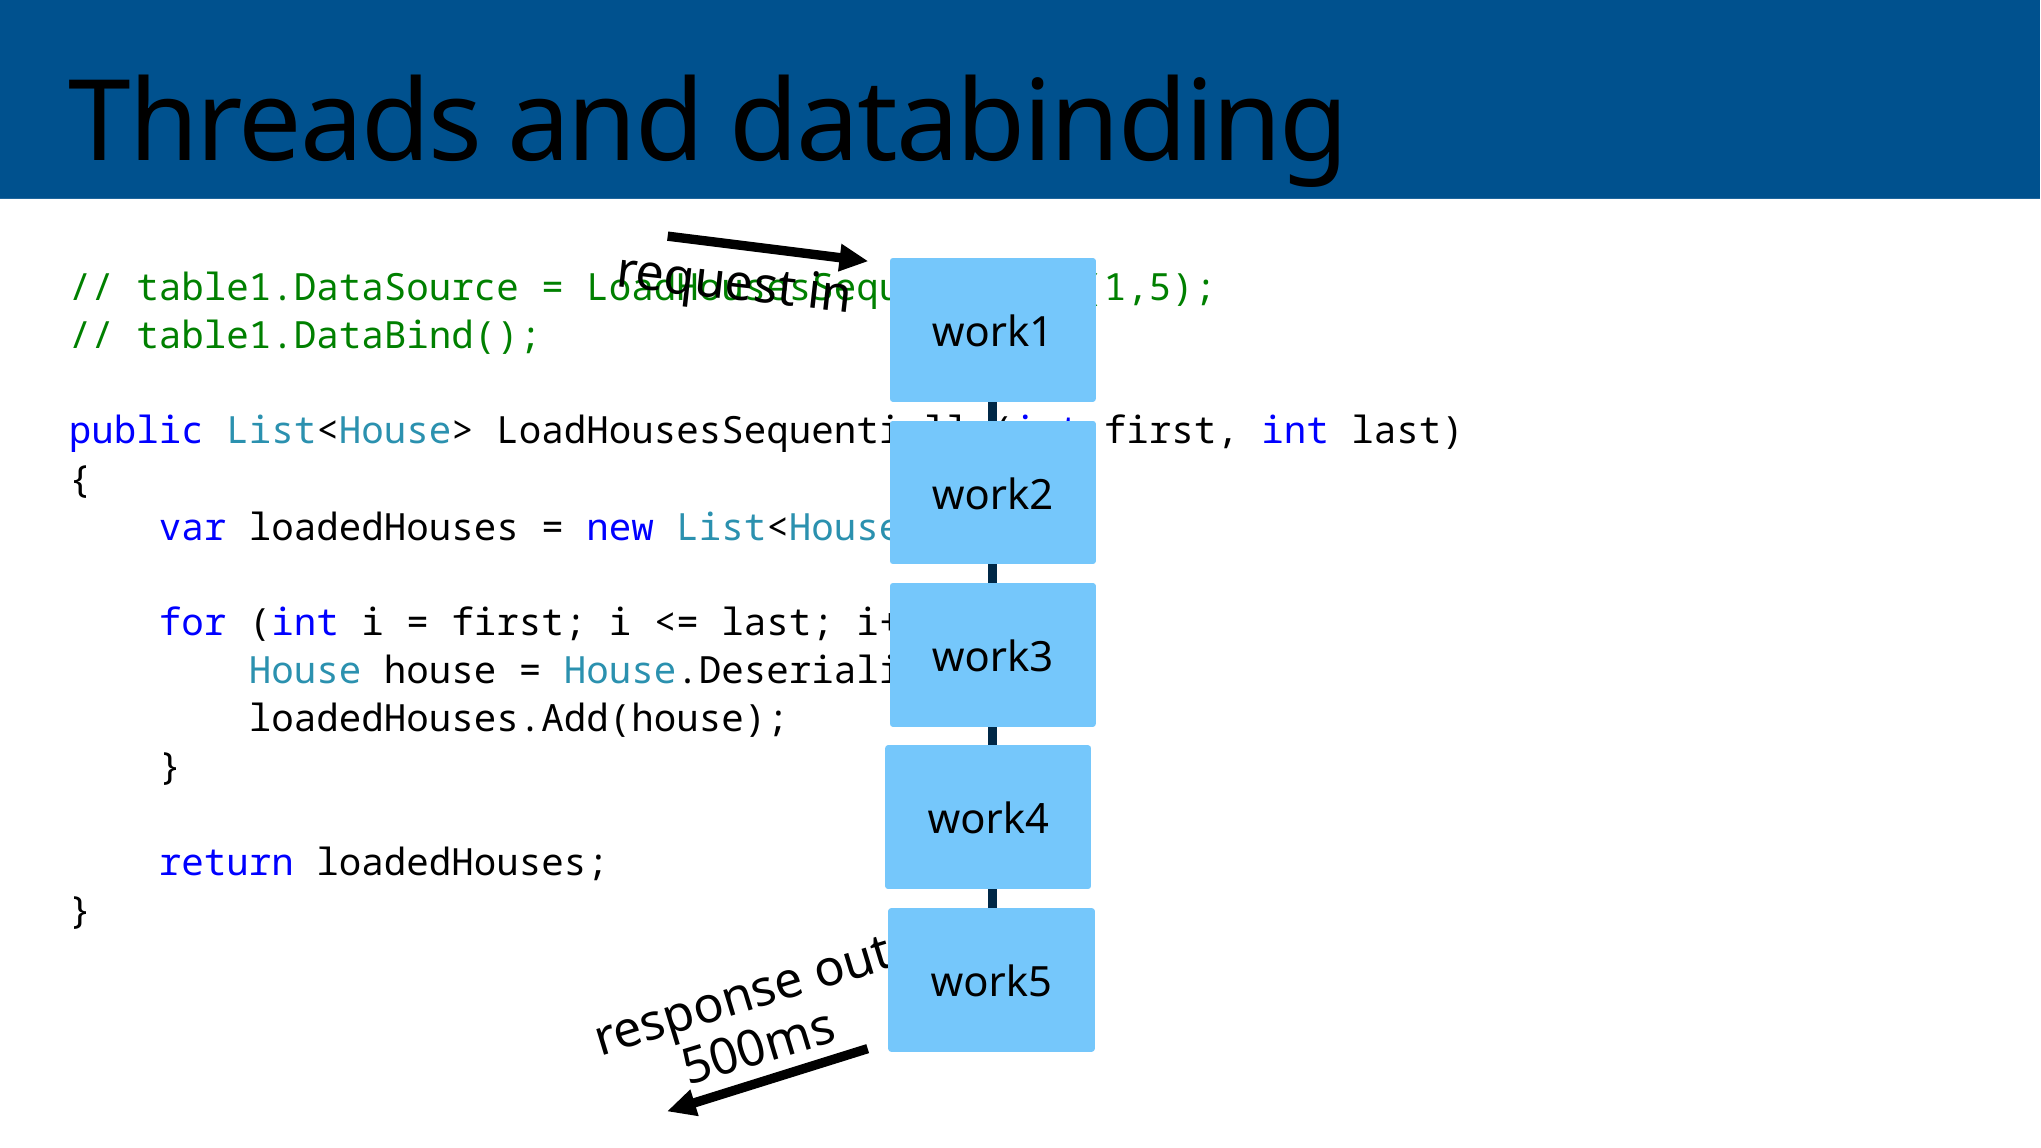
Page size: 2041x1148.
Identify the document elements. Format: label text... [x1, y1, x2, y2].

list // table1.DataSource = LoadHousesSequentially(1,5); // table1.DataBind(); public List<House> LoadHousesSequentially(int first, int last) { var loadedHouses = new List<House>(); for (int i = first; i <= last; i++) { House house = House.Deserialize(i); loadedHouses.Add(house); } return loadedHouses; } [45, 200, 1996, 972]
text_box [619, 235, 1093, 1112]
title Threads and databinding [45, 48, 1996, 199]
